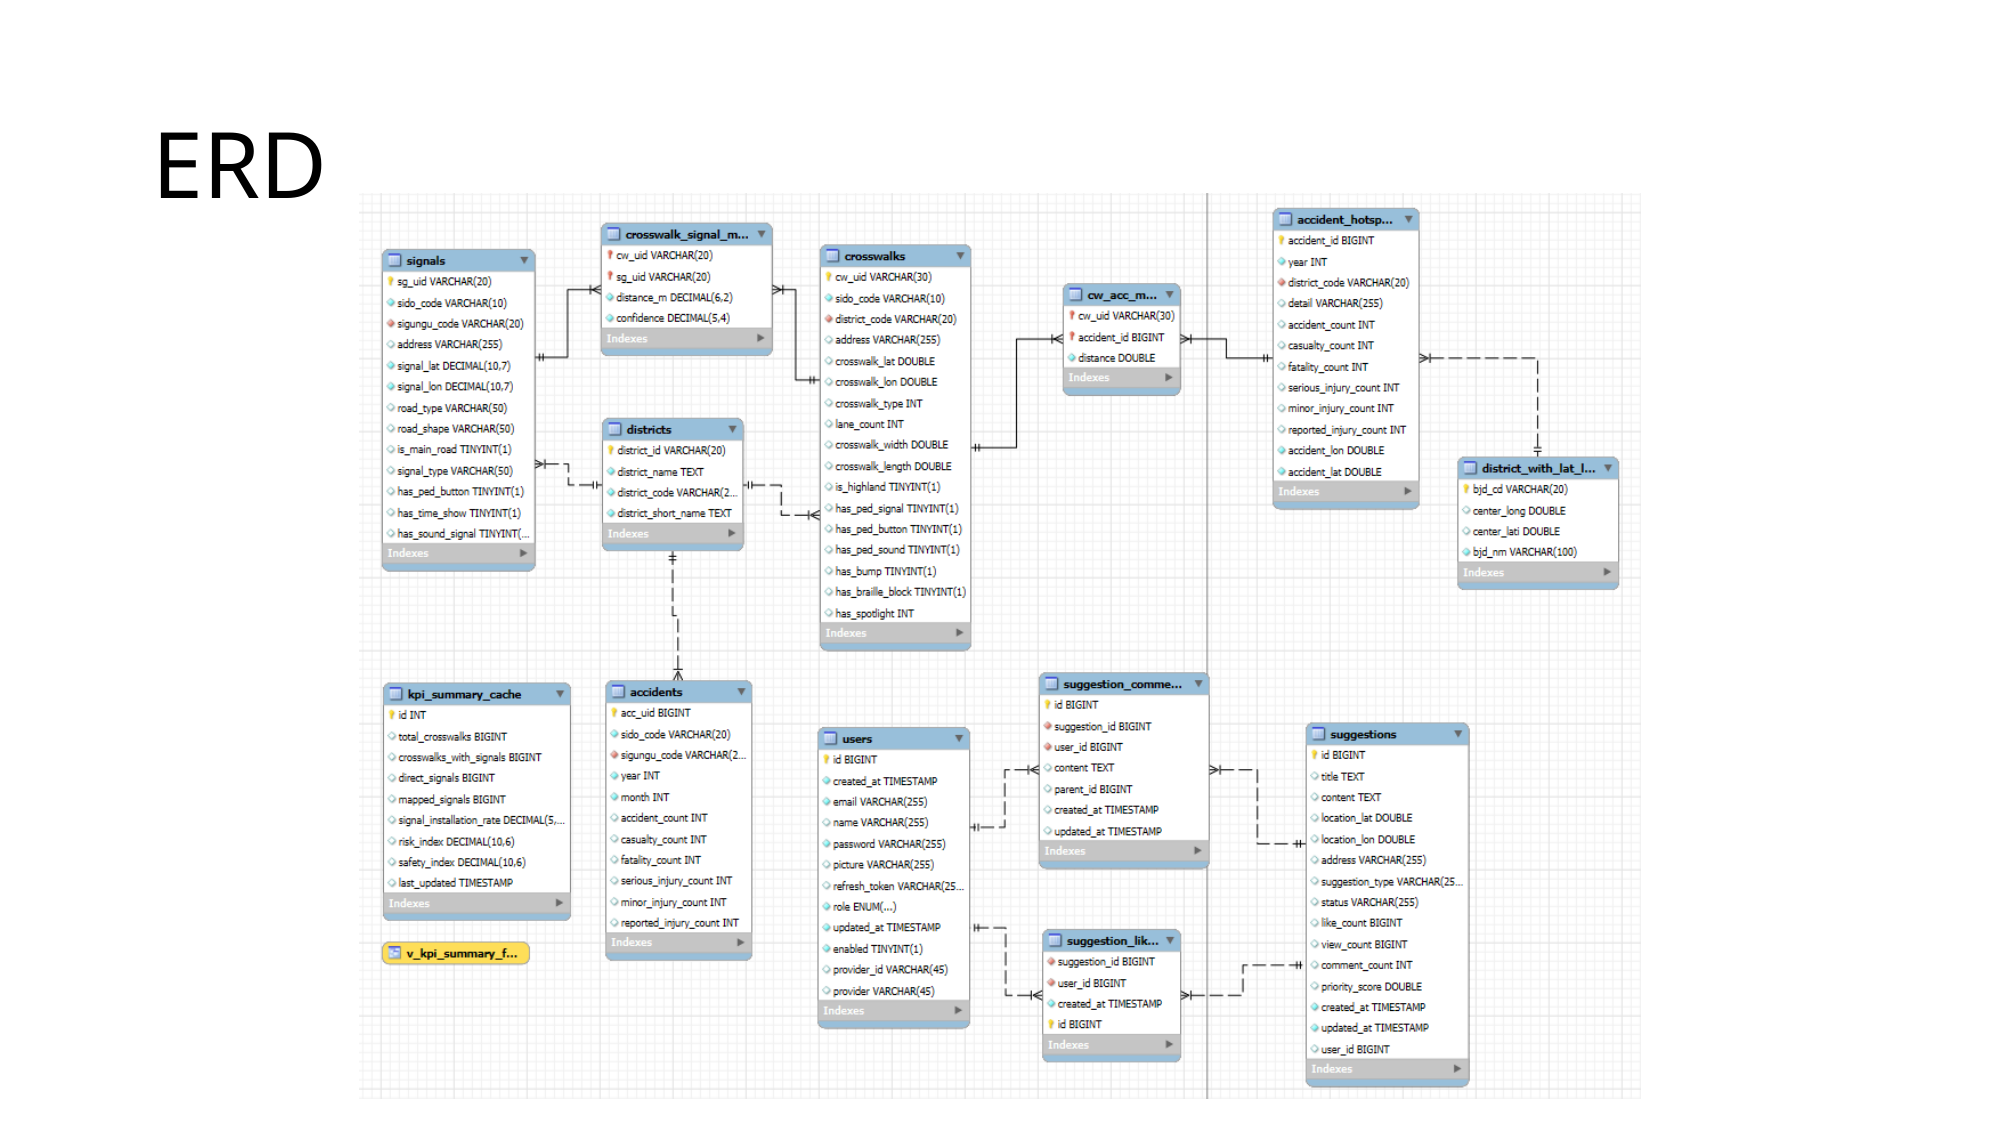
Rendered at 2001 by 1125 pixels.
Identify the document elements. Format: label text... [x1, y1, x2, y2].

title ERD [137, 59, 1863, 278]
picture [358, 193, 1641, 1099]
